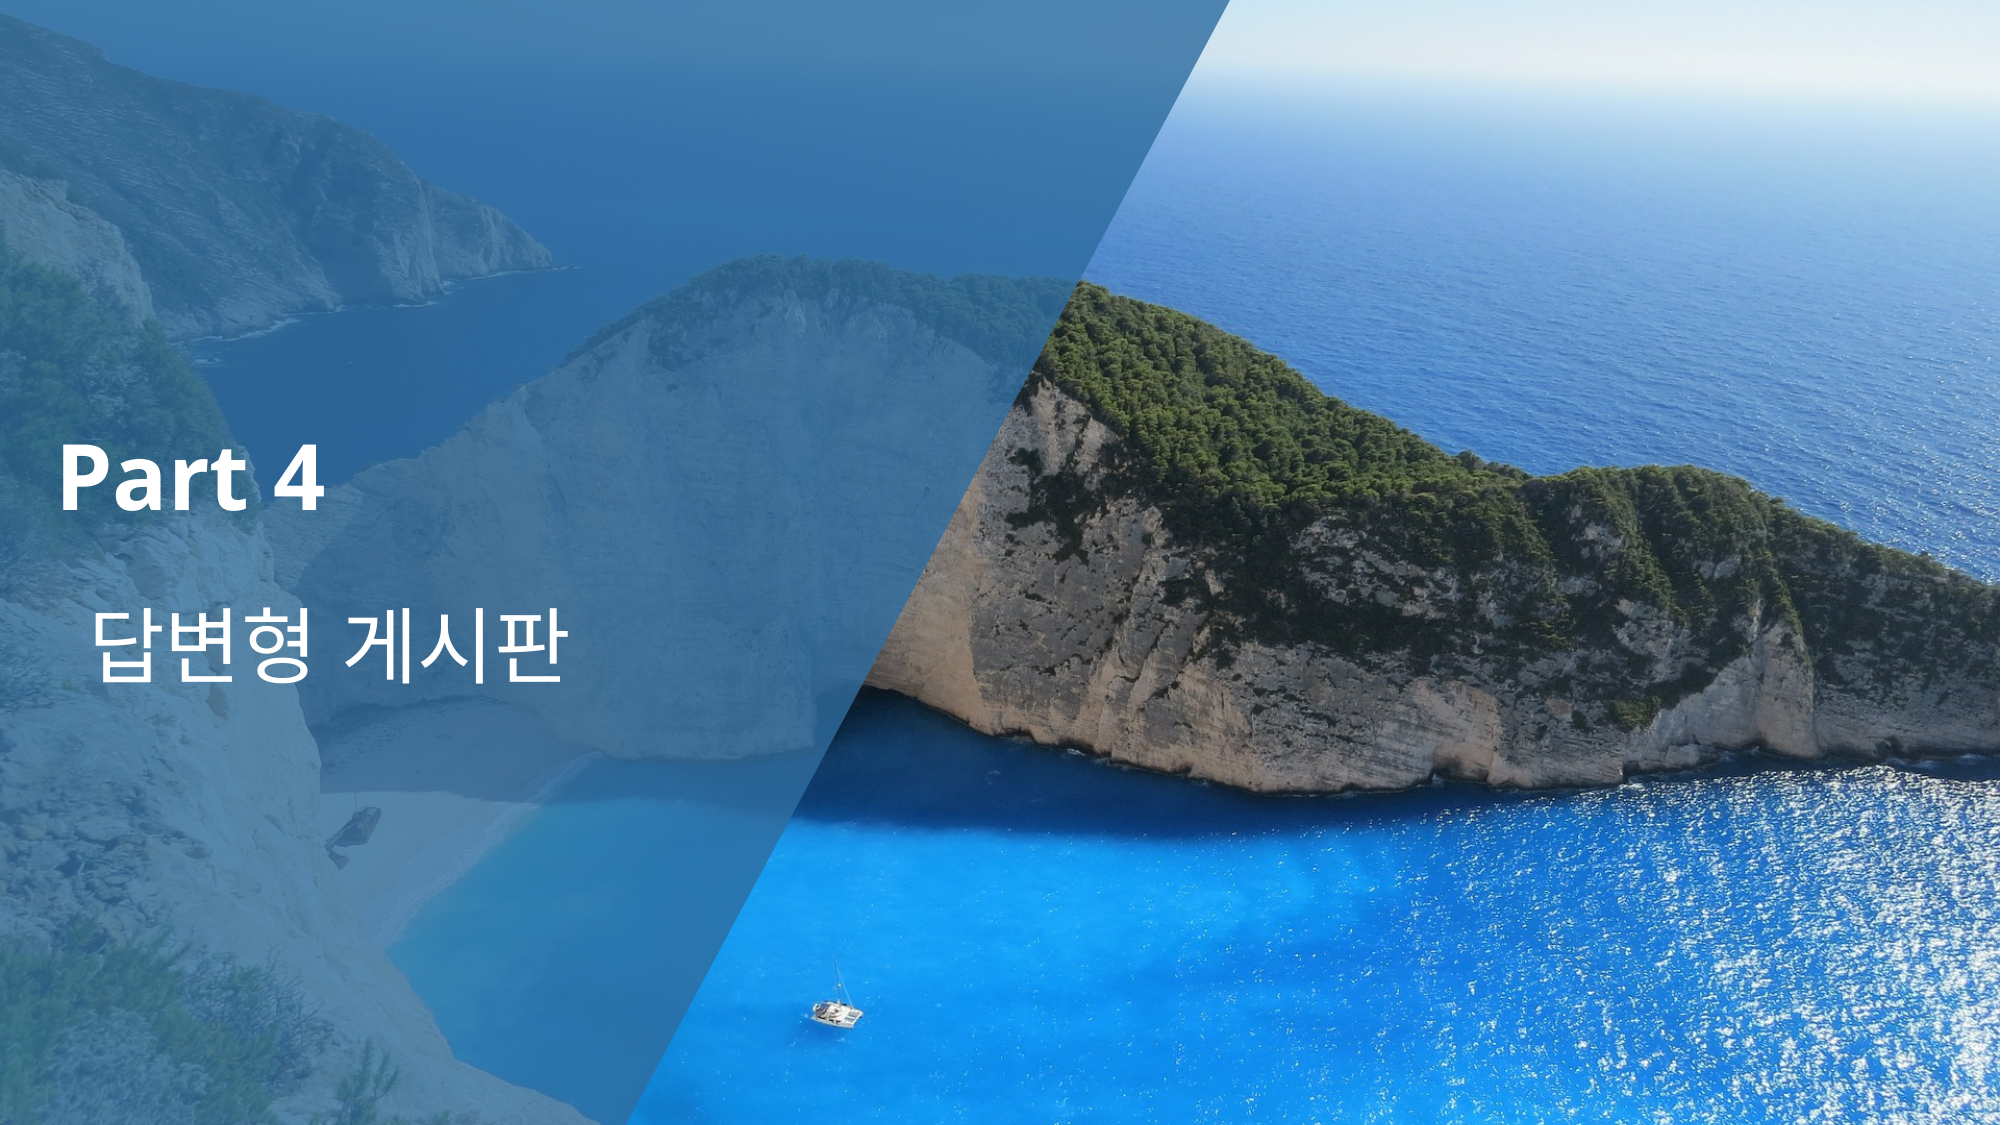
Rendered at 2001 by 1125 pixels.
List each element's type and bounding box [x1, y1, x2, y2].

text_box [0, 0, 1230, 1125]
picture [1230, 0, 2000, 1125]
